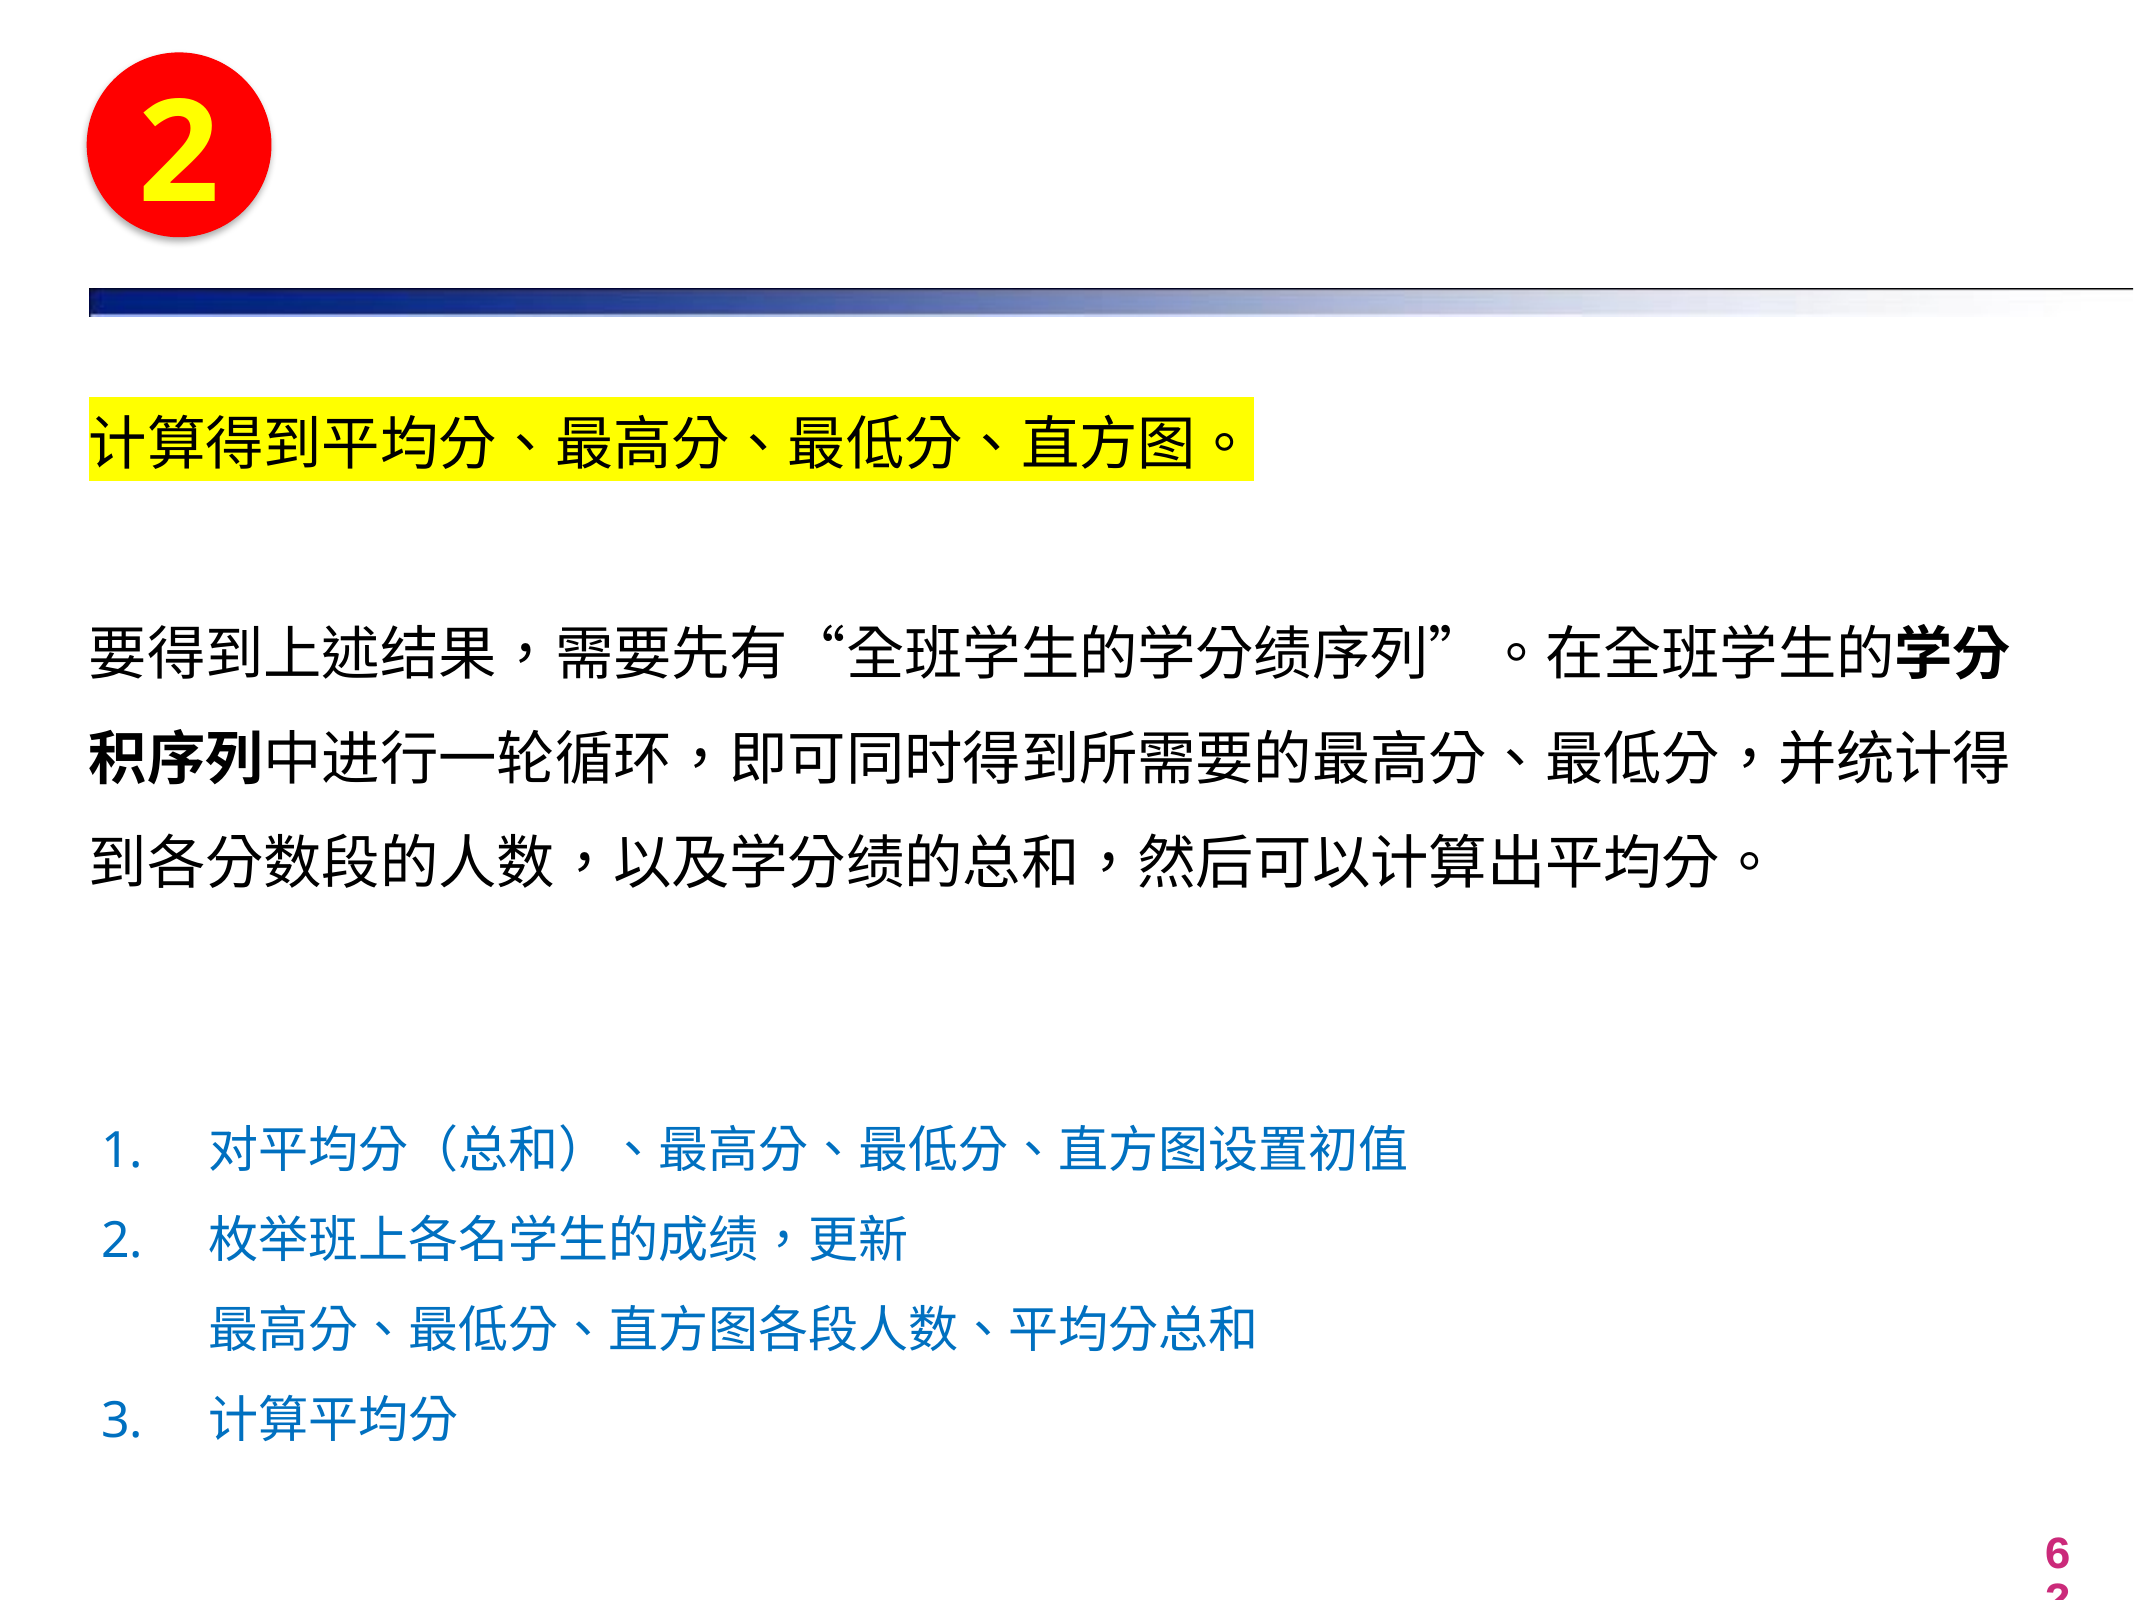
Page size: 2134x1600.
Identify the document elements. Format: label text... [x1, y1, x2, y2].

slide_number 62 [2032, 1511, 2108, 1584]
text_box 对平均分（总和）、最高分、最低分、直方图设置初值 枚举班上各名学生的成绩，更新 最高分、最低分、直方图各段人数、平均分总和 计算平均分 [86, 1080, 1993, 1455]
text_box 2 [84, 50, 274, 240]
text_box 计算得到平均分、最高分、最低分、直方图。 要得到上述结果，需要先有“全班学生的学分绩序列”。在全班学生的学分积序列中进行一轮循环，即可同时得到所需要的最高分、最低分，并统计得到各分数段的人数，以及学分绩的总和，然后可以计算出平均分。 [74, 363, 2060, 904]
picture [89, 288, 2134, 317]
